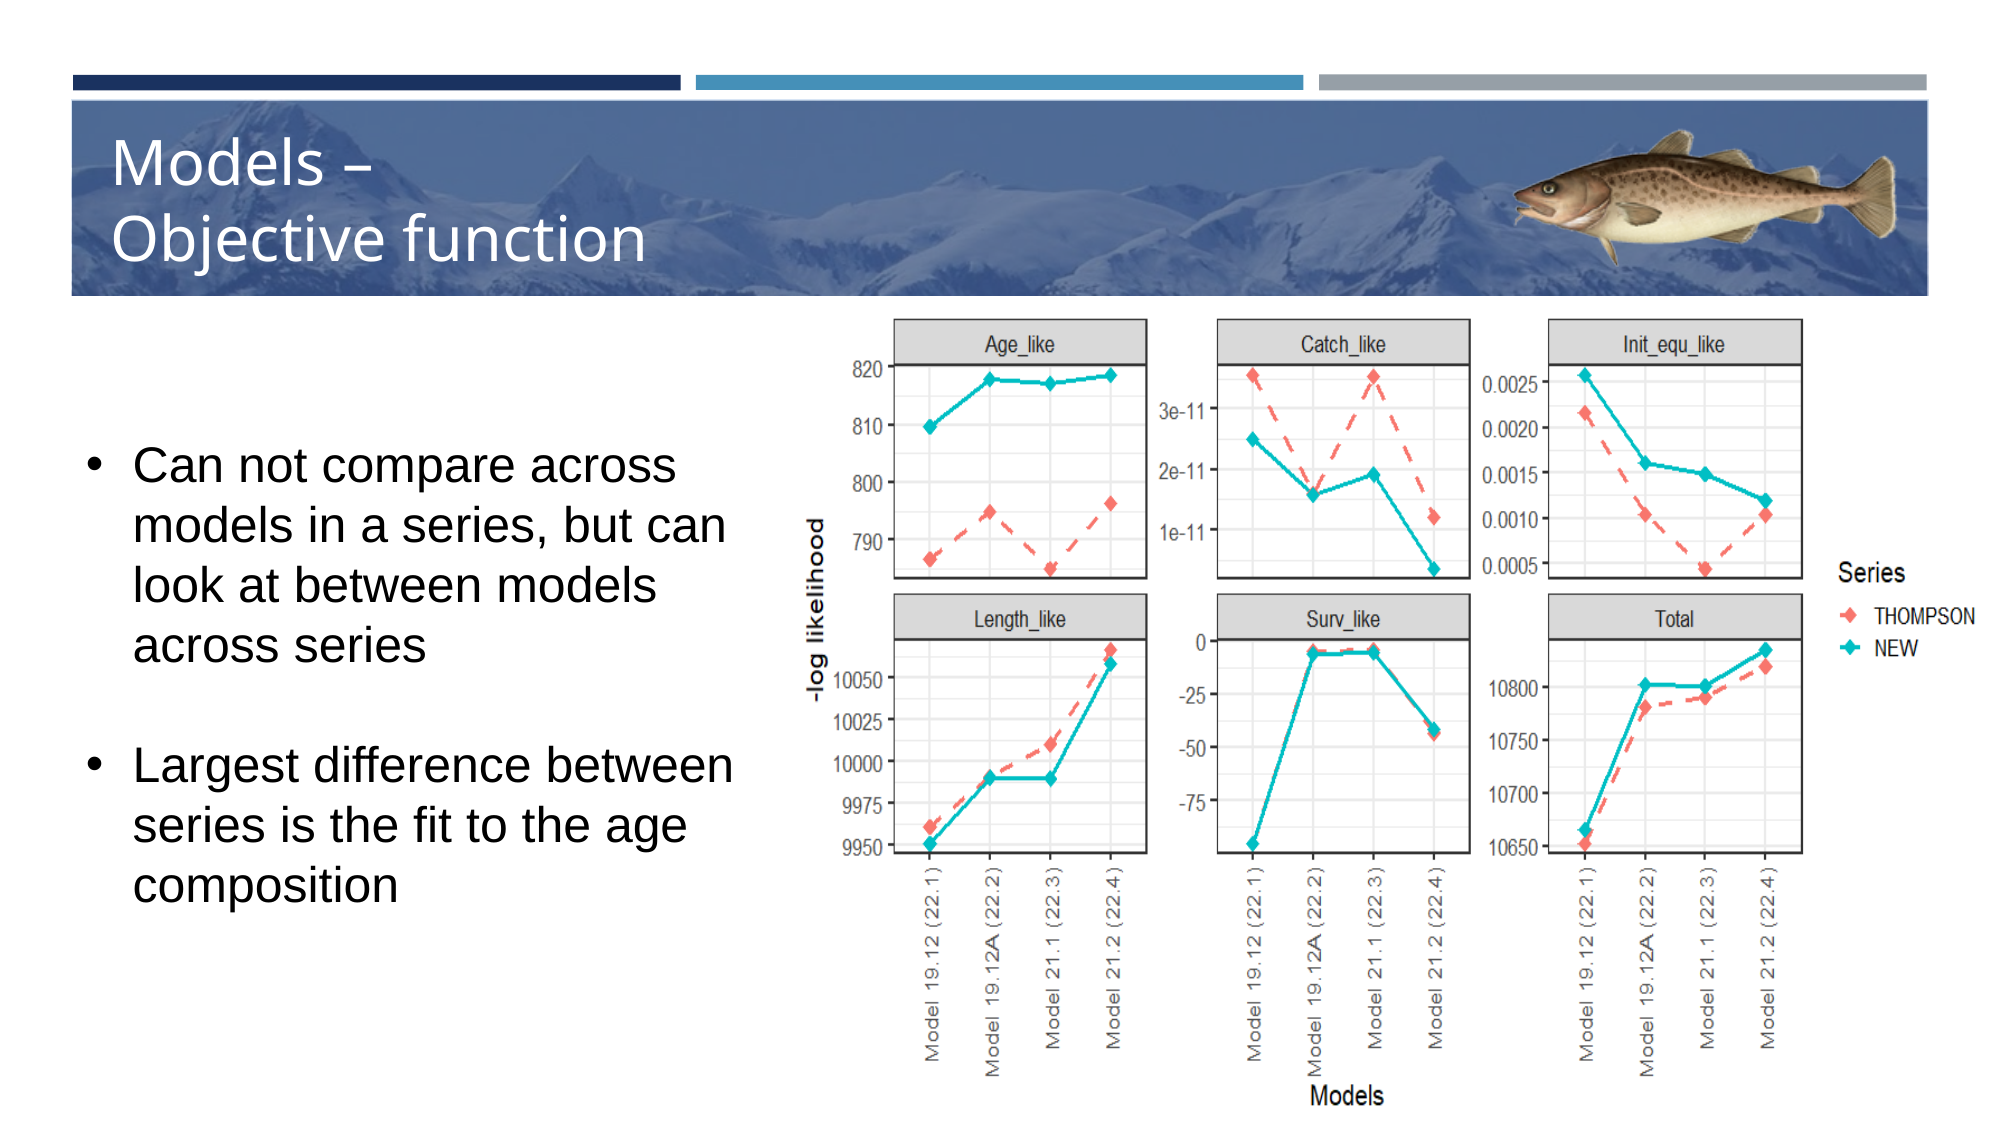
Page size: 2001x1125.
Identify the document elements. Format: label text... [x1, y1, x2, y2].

picture [793, 77, 2000, 1125]
text_box Can not compare across models in a series, but can look at between models across series Largest difference between series is the fit to the age composition [71, 365, 788, 981]
text_box [71, 99, 1503, 296]
title Models – Objective function [95, 115, 1503, 282]
text_box [1908, 99, 1929, 296]
